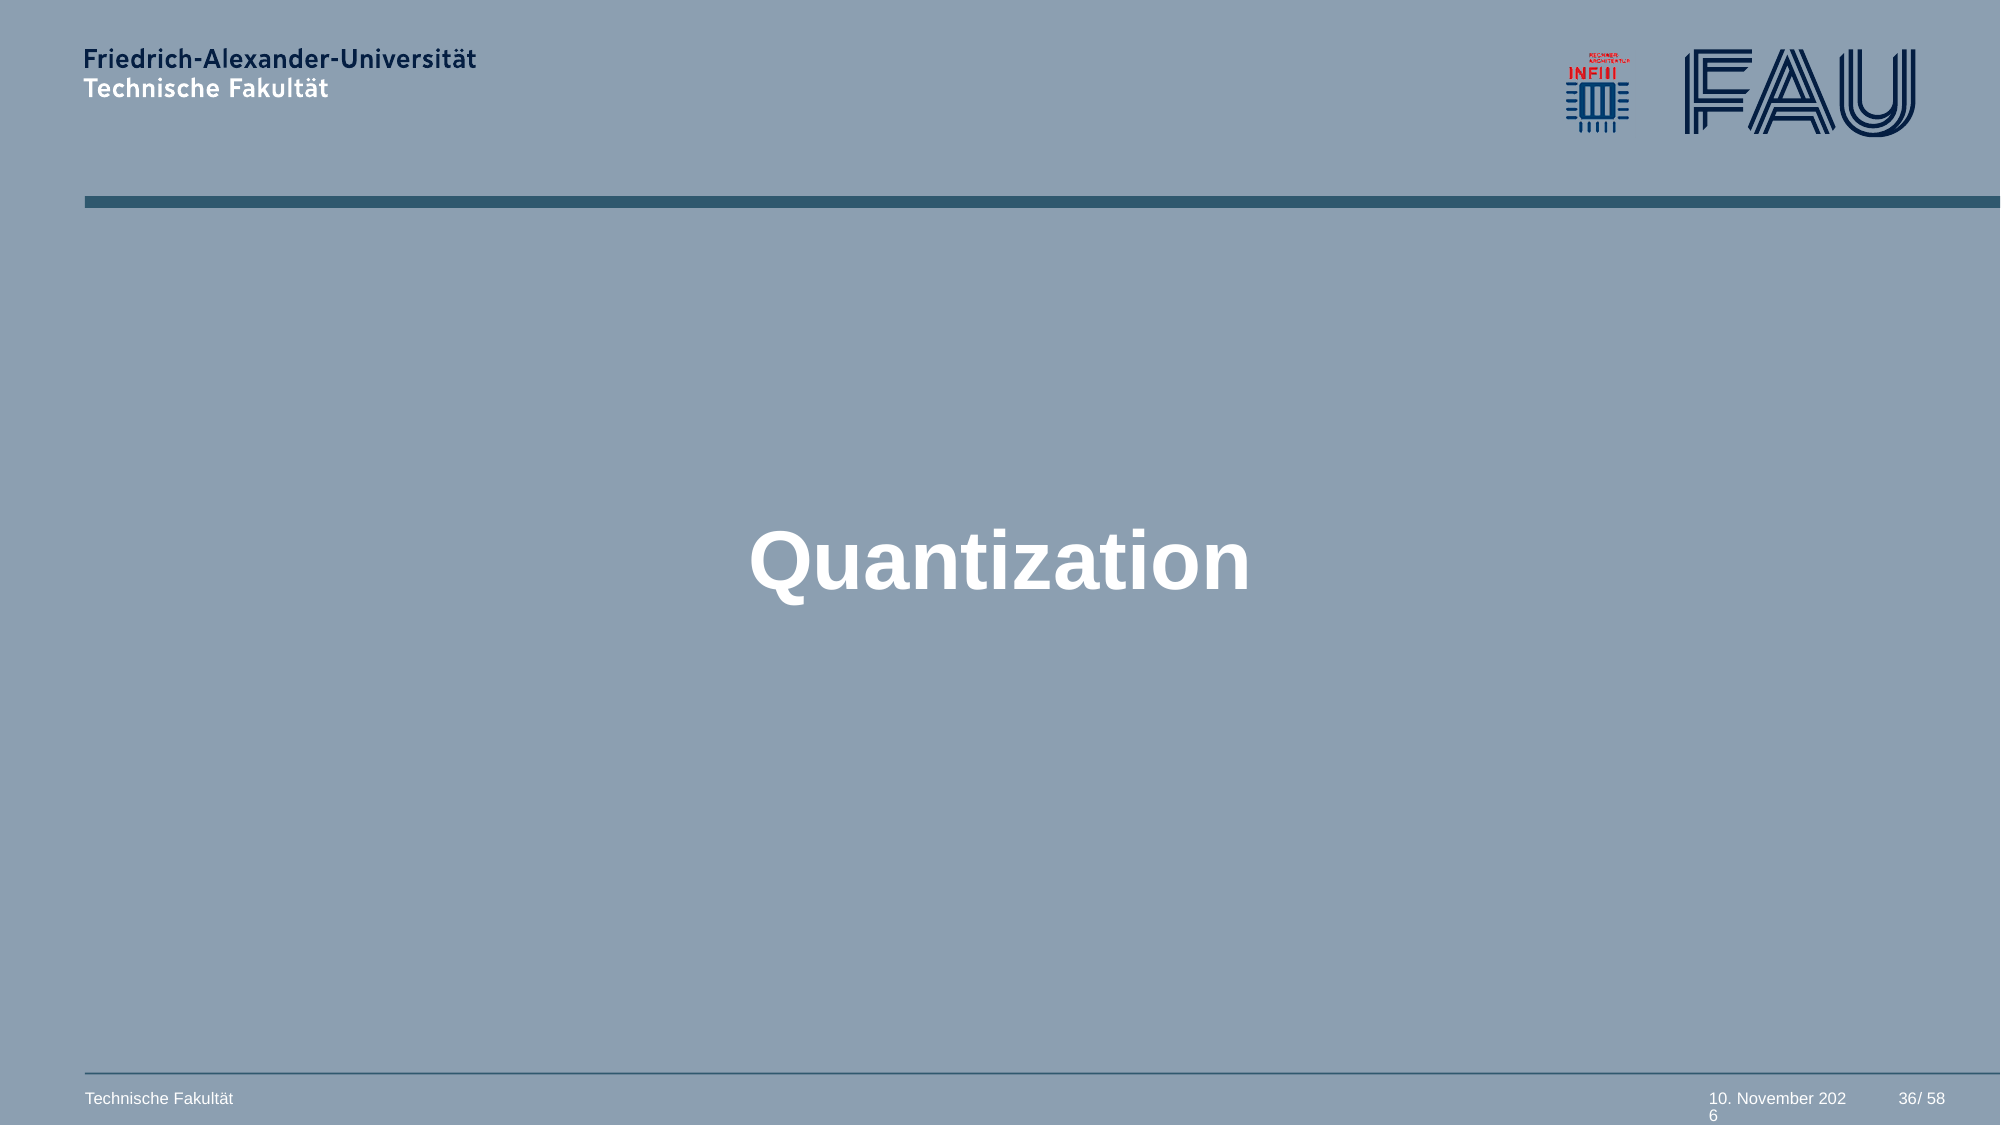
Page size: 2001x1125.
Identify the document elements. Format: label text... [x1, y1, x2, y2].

slide_number 26. März 2025 [1708, 1088, 1849, 1109]
picture [1510, 49, 1686, 138]
title Quantization [85, 517, 1916, 608]
footer Technische Fakultät [85, 1088, 983, 1109]
slide_number 36 [1888, 1088, 1917, 1109]
